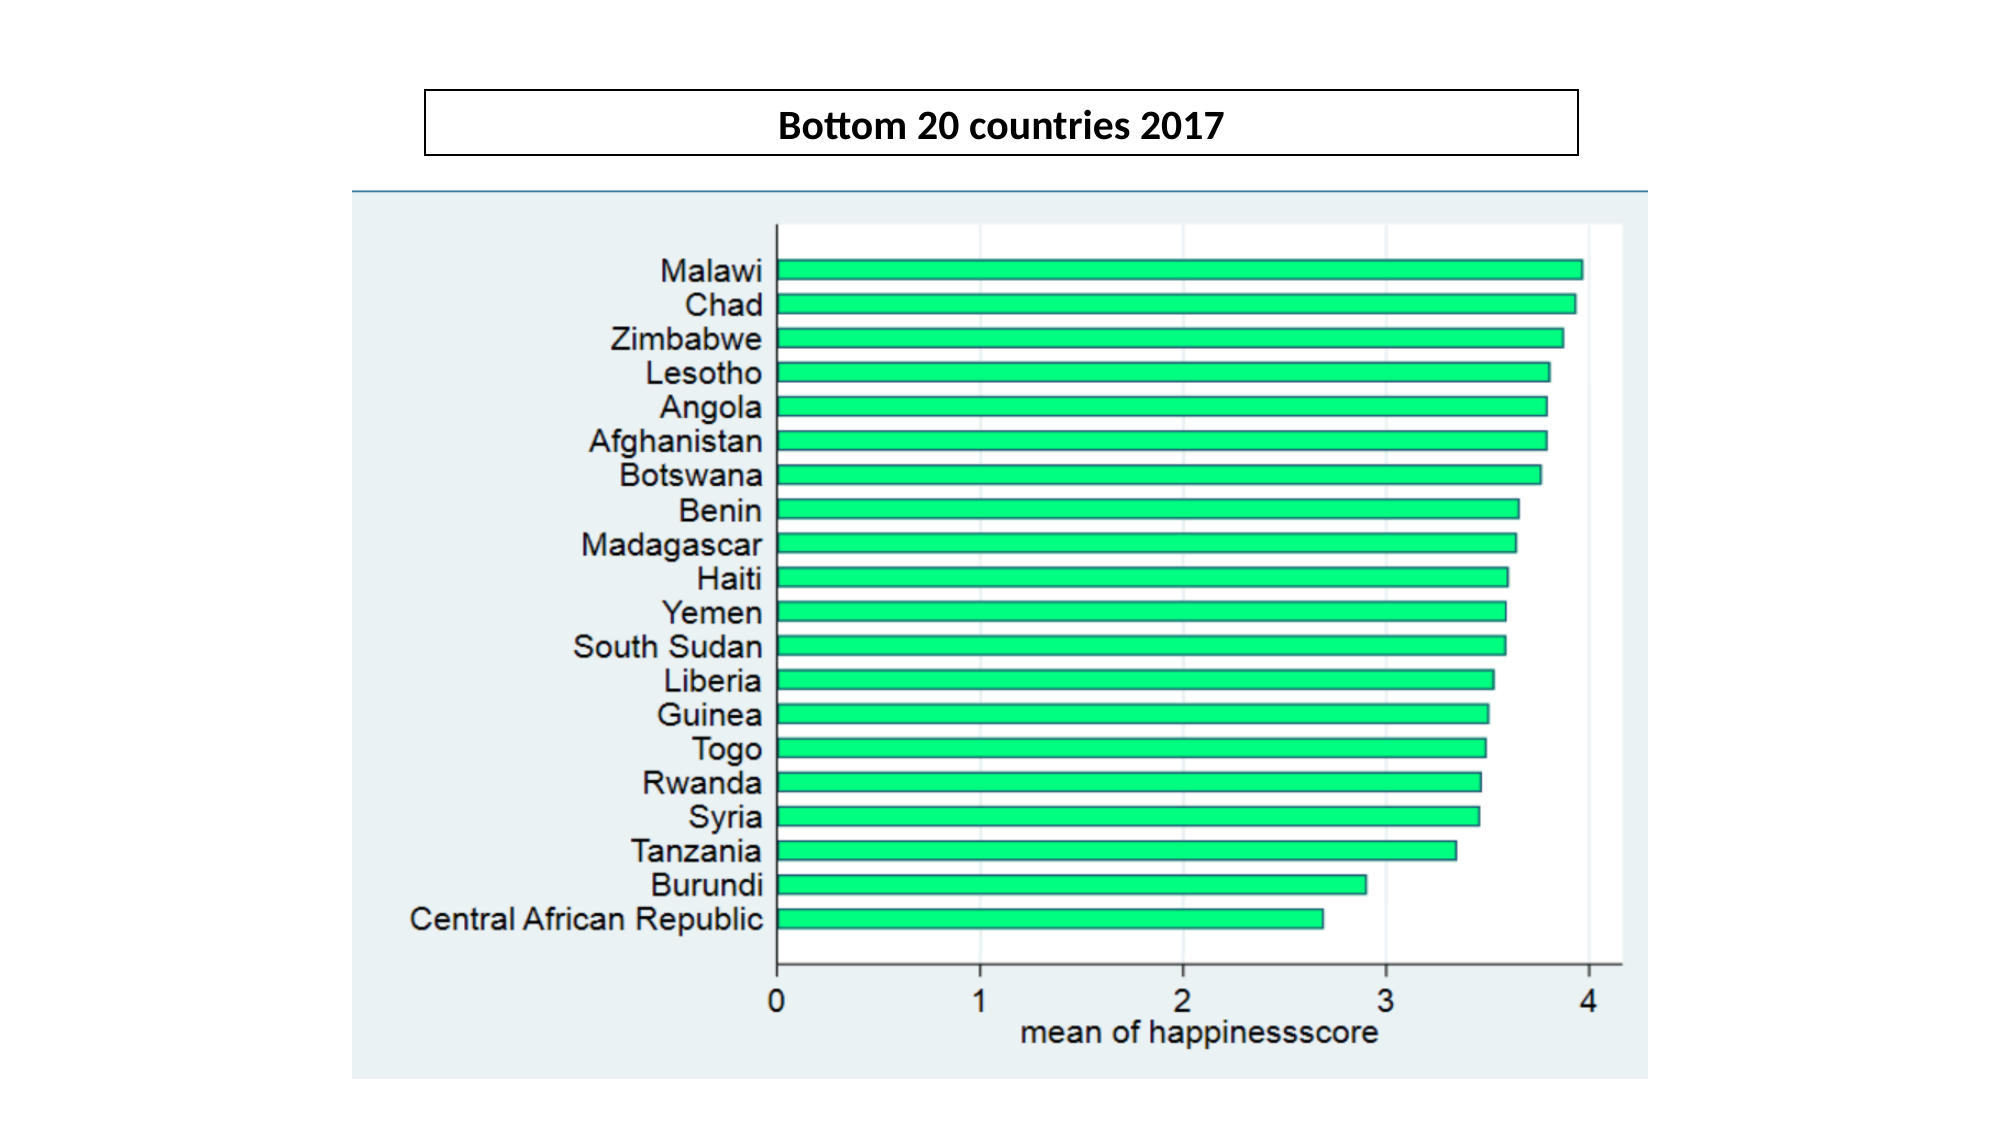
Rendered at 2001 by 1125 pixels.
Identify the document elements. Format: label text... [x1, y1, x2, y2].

text_box Bottom 20 countries 2017 [424, 89, 1579, 156]
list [352, 189, 1648, 1079]
